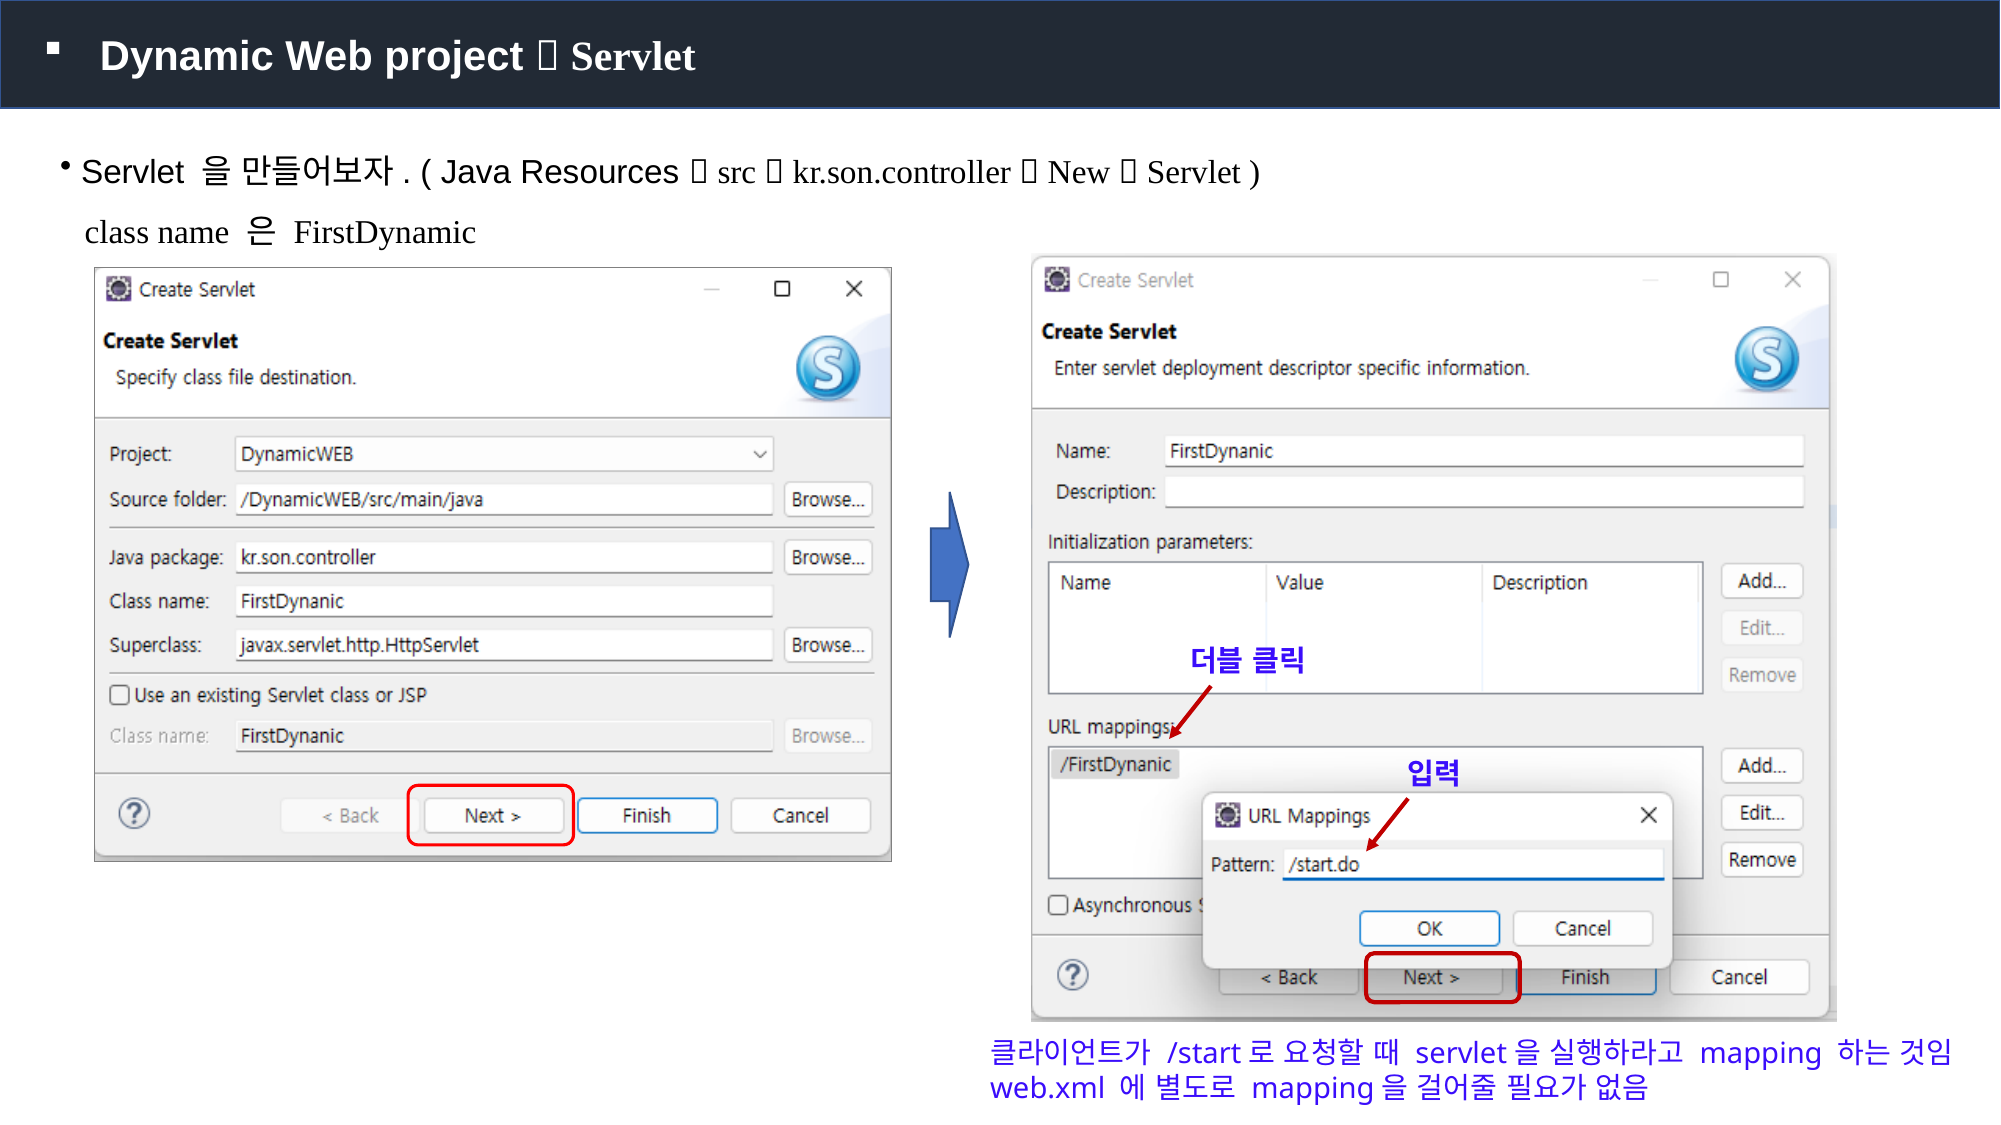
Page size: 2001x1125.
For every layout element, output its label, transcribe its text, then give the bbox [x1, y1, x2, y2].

picture [1031, 253, 1837, 1022]
text_box 클라이언트가 /start로 요청할 때 servlet을 실행하라고 mapping 하는 것임 web.xml 에 별도로 mapping을 걸어줄 필요가 없음 [975, 1027, 1969, 1112]
text_box Dynamic Web project  Servlet [0, 0, 2000, 109]
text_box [1366, 798, 1409, 852]
text_box [929, 491, 970, 638]
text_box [1169, 685, 1211, 739]
text_box Servlet 을 만들어보자. ( Java Resources  src  kr.son.controller  New  Servlet ) class name 은 FirstDynamic [45, 122, 1639, 258]
picture [94, 267, 892, 862]
